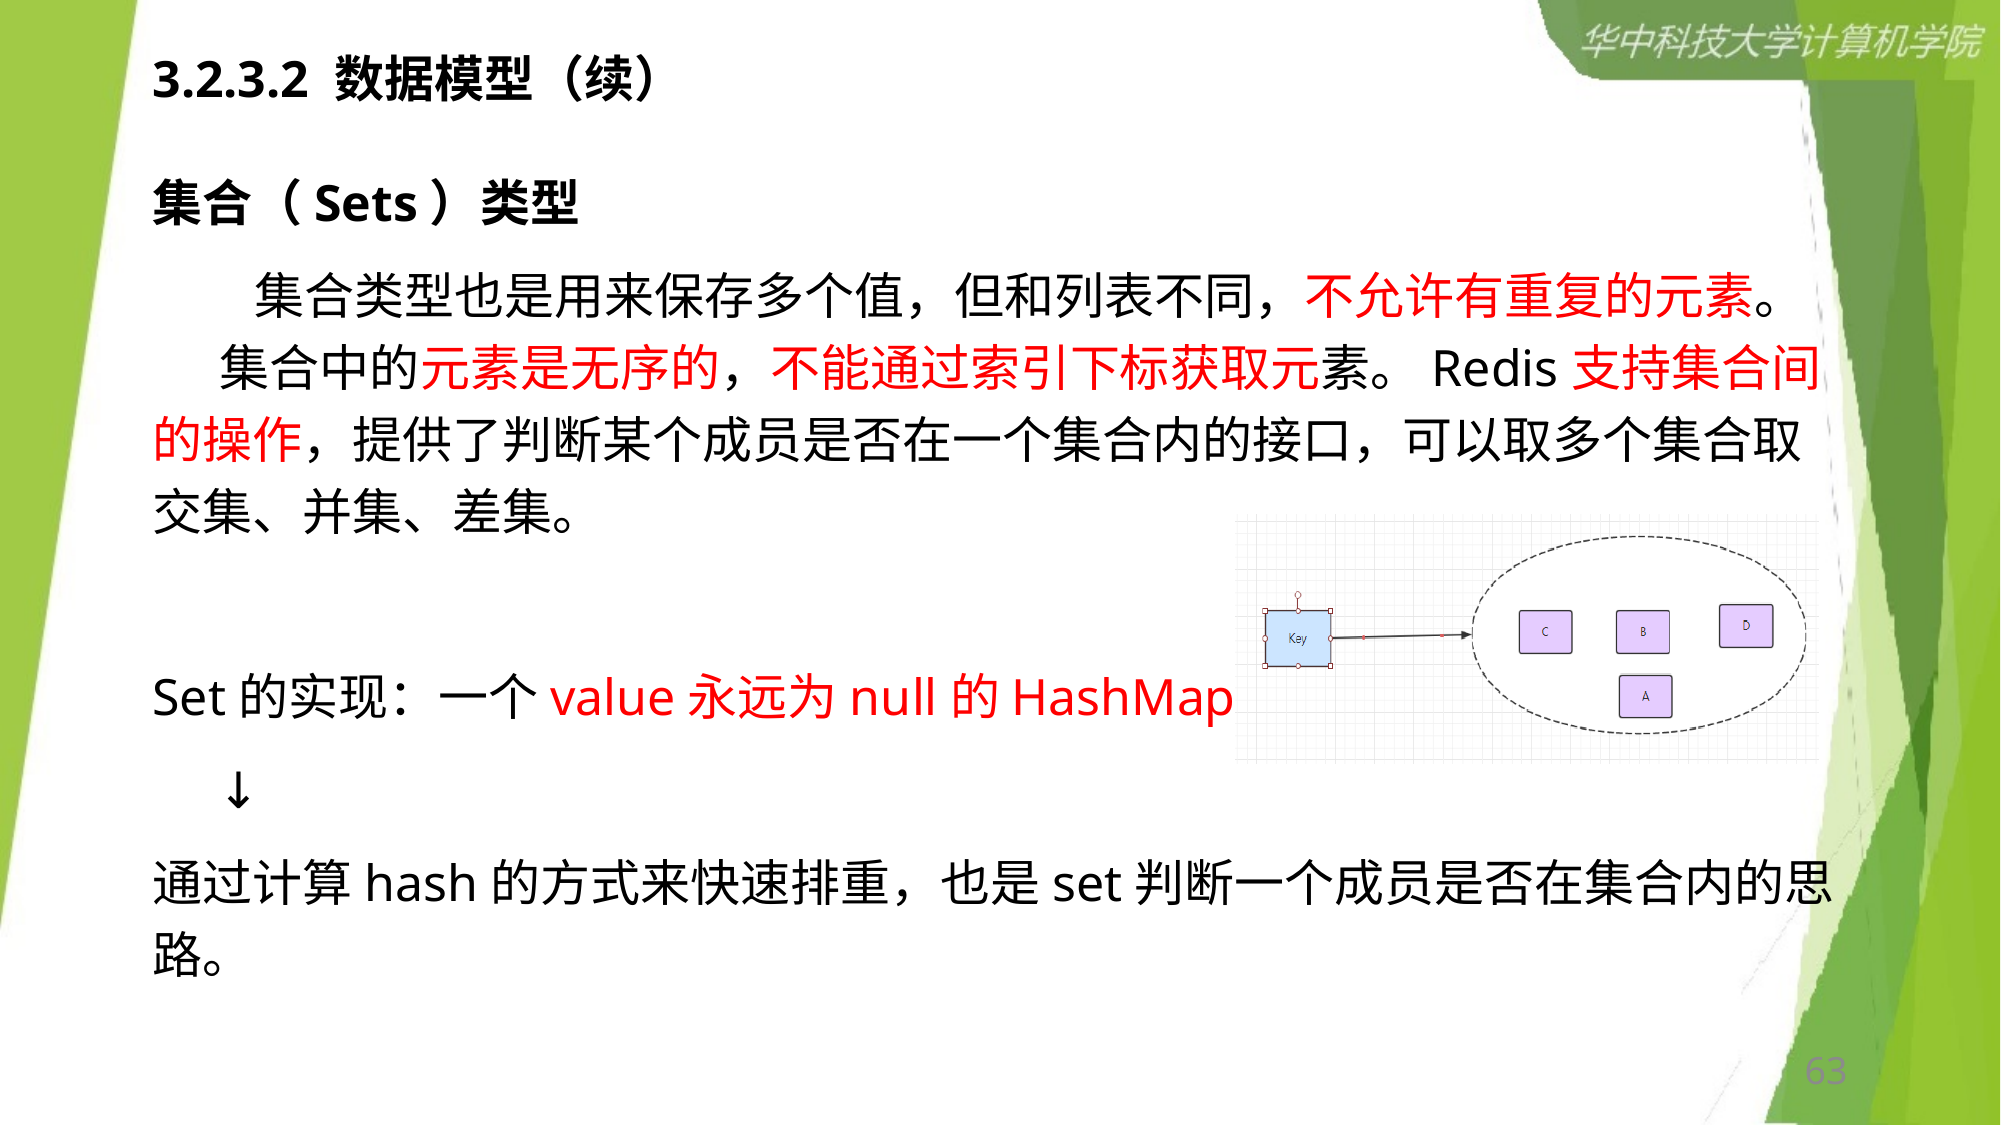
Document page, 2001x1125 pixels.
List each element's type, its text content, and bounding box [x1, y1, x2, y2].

picture [0, 0, 2001, 1125]
title 3.2.3.2 数据模型（续） [137, 25, 1863, 119]
slide_number 63 [1412, 1042, 1863, 1103]
list 集合（Sets）类型 集合类型也是用来保存多个值，但和列表不同，不允许有重复的元素。 集合中的元素是无序的，不能通过索引下标获取元素。Redis支持集合间的操作，提供了判断某个成员是否在一个集合内的接口，可以取多个集合取交集、并集、差集。 Set的实现：一个value永远为null的HashMap。 ↓ 通过计算hash的方式来快速排重，也是set判断一个成员是否在集合内的思路。 [137, 151, 1863, 1043]
